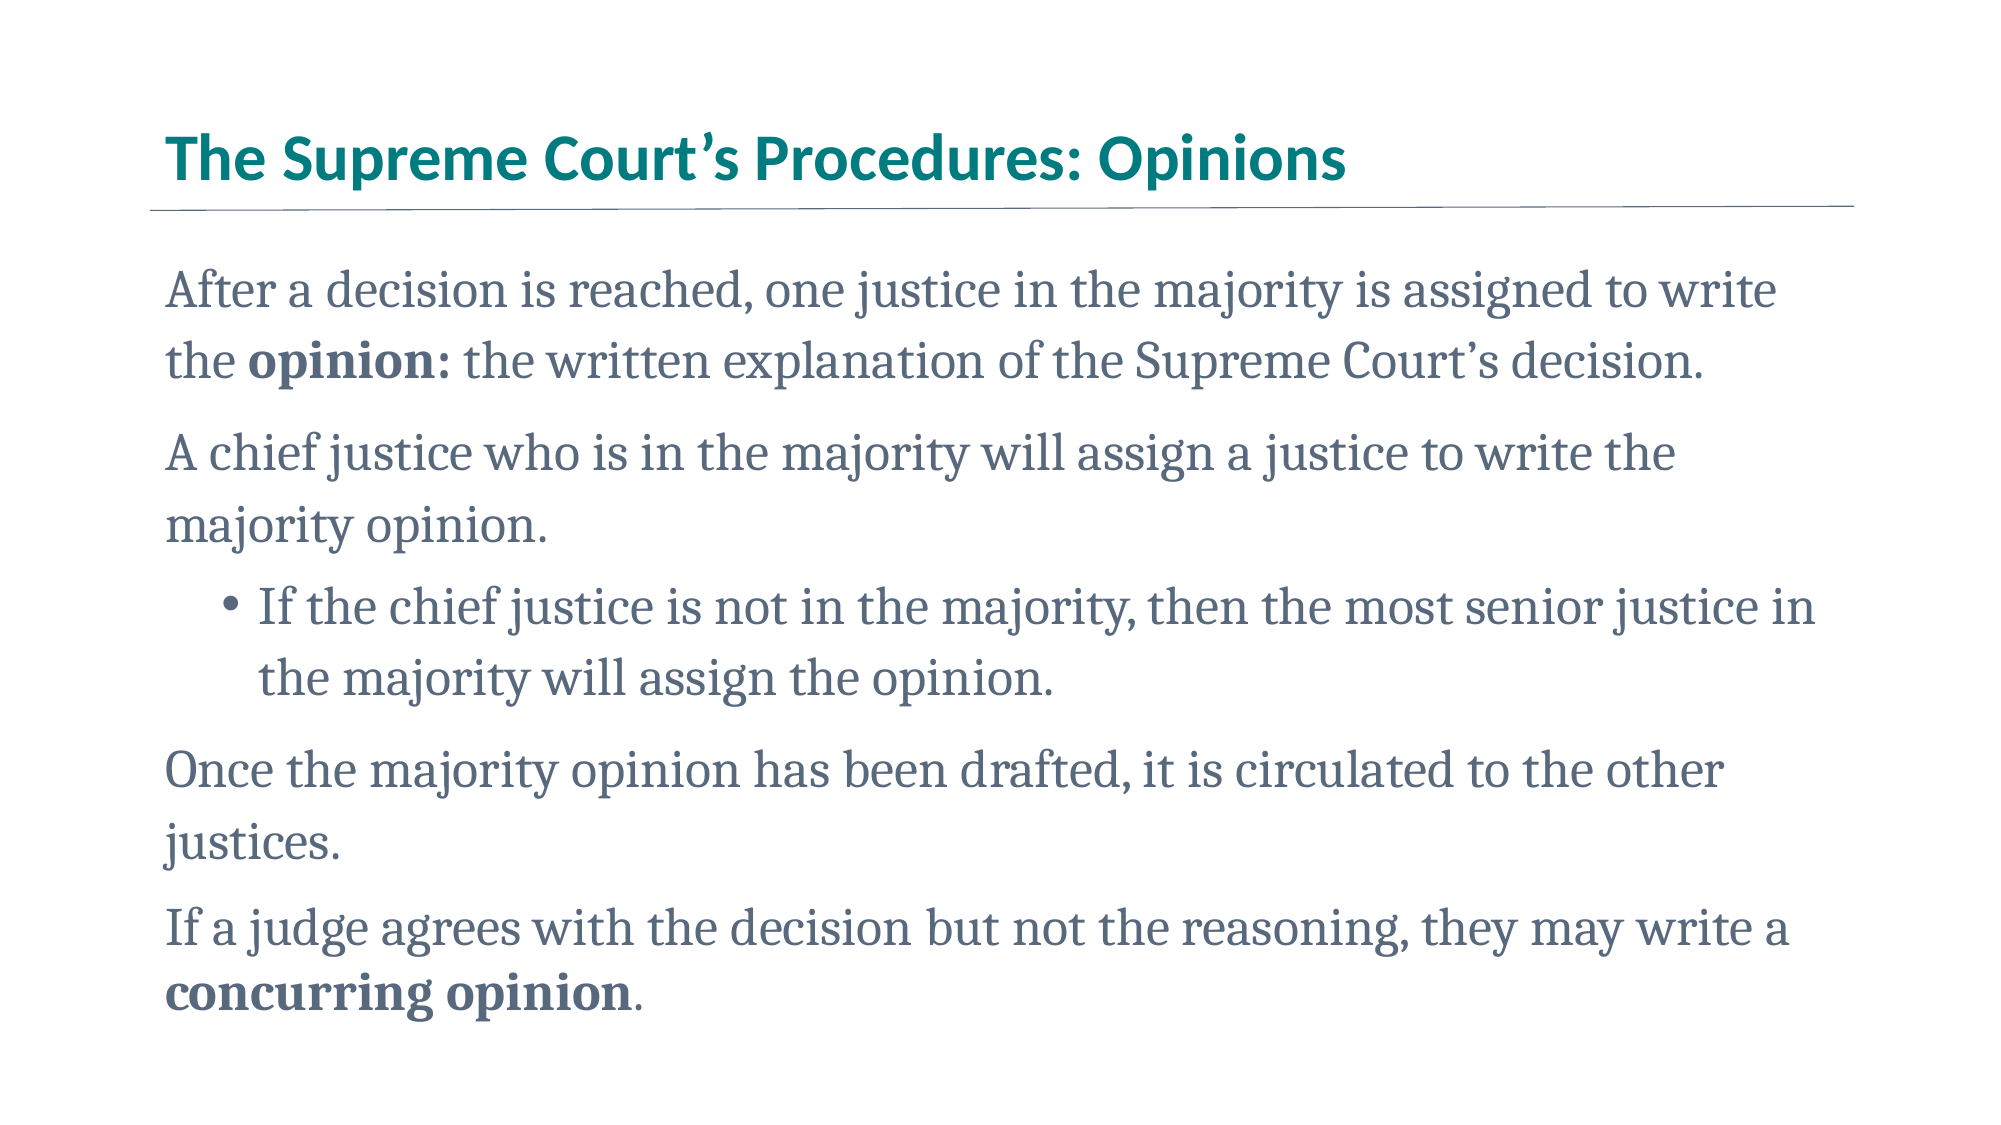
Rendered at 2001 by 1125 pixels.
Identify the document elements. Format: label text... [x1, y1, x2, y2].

title The Supreme Court’s Procedures: Opinions [150, 107, 1854, 211]
list After a decision is reached, one justice in the majority is assigned to write the opinion: the written explanation of the Supreme Court’s decision. A chief justice who is in the majority will assign a justice to write the majority opinion. If the chief justice is not in the majority, then the most senior justice in the majority will assign the opinion. Once the majority opinion has been drafted, it is circulated to the other justices. If a judge agrees with the decision but not the reasoning, they may write a concurring opinion. [150, 238, 1854, 1110]
